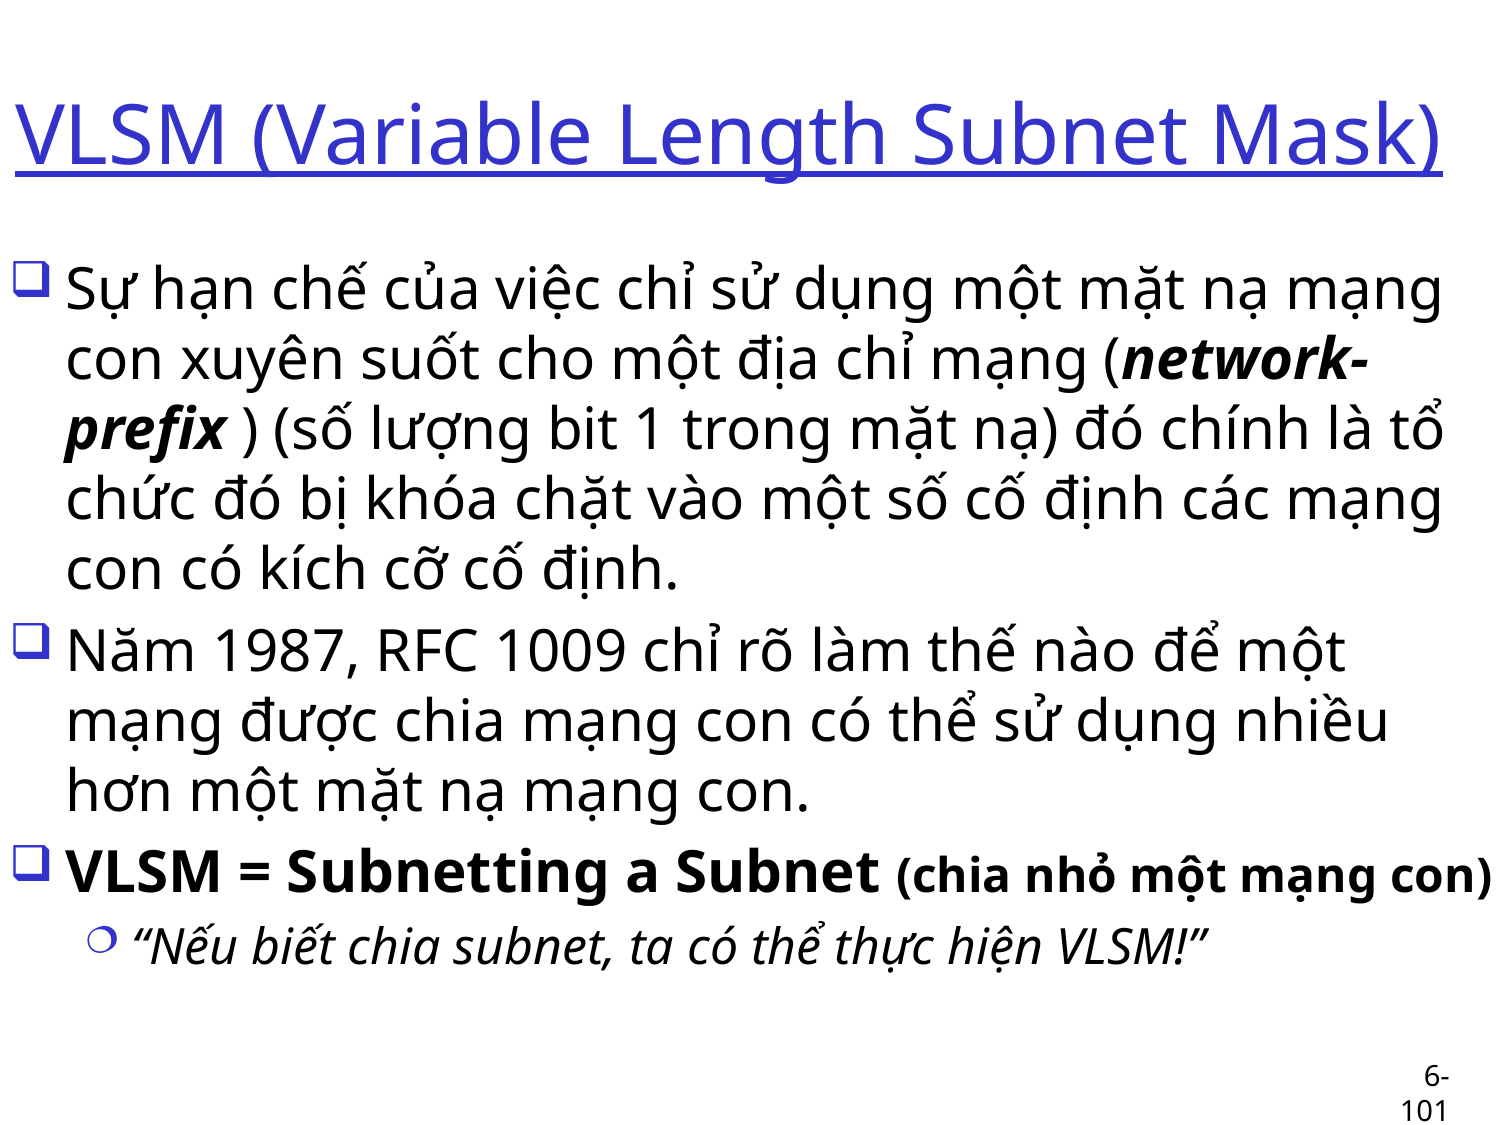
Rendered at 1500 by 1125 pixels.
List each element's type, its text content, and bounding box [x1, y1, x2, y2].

list Sự hạn chế của việc chỉ sử dụng một mặt nạ mạng con xuyên suốt cho một địa chỉ mạng (network-prefix ) (số lượng bit 1 trong mặt nạ) đó chính là tổ chức đó bị khóa chặt vào một số cố định các mạng con có kích cỡ cố định. Năm 1987, RFC 1009 chỉ rõ làm thế nào để một mạng được chia mạng con có thể sử dụng nhiều hơn một mặt nạ mạng con. VLSM = Subnetting a Subnet (chia nhỏ một mạng con) “Nếu biết chia subnet, ta có thể thực hiện VLSM!” [0, 243, 1500, 1057]
slide_number 6-101 [1362, 1057, 1466, 1125]
title VLSM (Variable Length Subnet Mask) [0, 37, 1500, 225]
